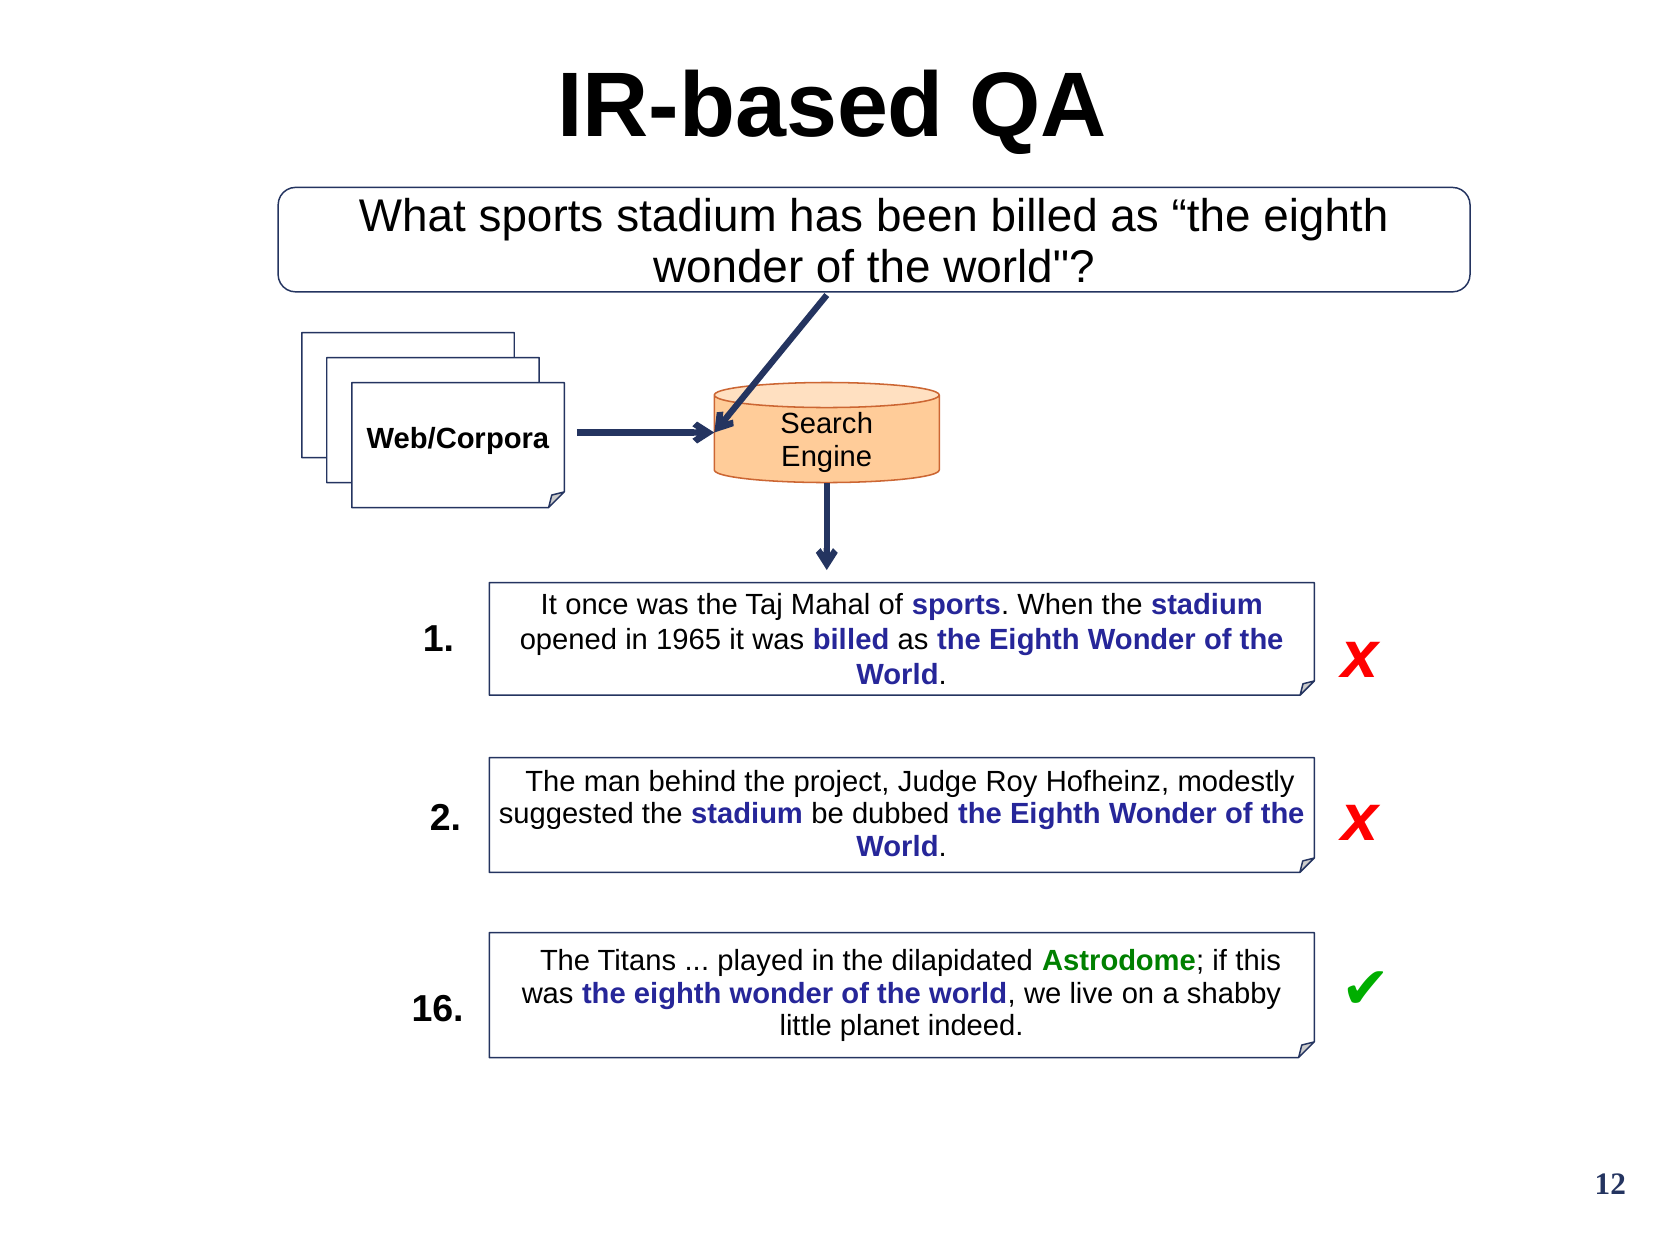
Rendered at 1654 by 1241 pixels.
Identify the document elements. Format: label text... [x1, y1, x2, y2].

text_box x [1326, 607, 1390, 708]
text_box [326, 357, 540, 483]
text_box The man behind the project, Judge Roy Hofheinz, modestly suggested the stadium be dubbed the Eighth Wonder of the World. [489, 757, 1315, 873]
text_box Corpus [744, 382, 940, 407]
slide_number 12 [1494, 1167, 1627, 1200]
text_box Search Engine [714, 382, 940, 483]
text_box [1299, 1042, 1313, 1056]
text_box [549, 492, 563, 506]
title IR-based QA [88, 56, 1577, 150]
text_box It once was the Taj Mahal of sports. When the stadium opened in 1965 it was billed as the Eighth Wonder of the World. [489, 582, 1315, 696]
text_box [301, 332, 515, 458]
text_box x [1326, 770, 1390, 871]
text_box 16. [401, 969, 474, 1045]
text_box ✔ [1326, 945, 1381, 1027]
text_box 2. [426, 782, 465, 850]
text_box Web/Corpora [351, 382, 565, 508]
text_box Corpus [714, 386, 746, 402]
text_box [1300, 858, 1313, 871]
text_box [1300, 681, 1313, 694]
text_box The Titans ... played in the dilapidated Astrodome; if this was the eighth wonder of the world, we live on a shabby little planet indeed. [489, 932, 1315, 1058]
text_box 1. [414, 594, 463, 680]
text_box What sports stadium has been billed as “the eighth wonder of the world"? [278, 187, 1471, 292]
